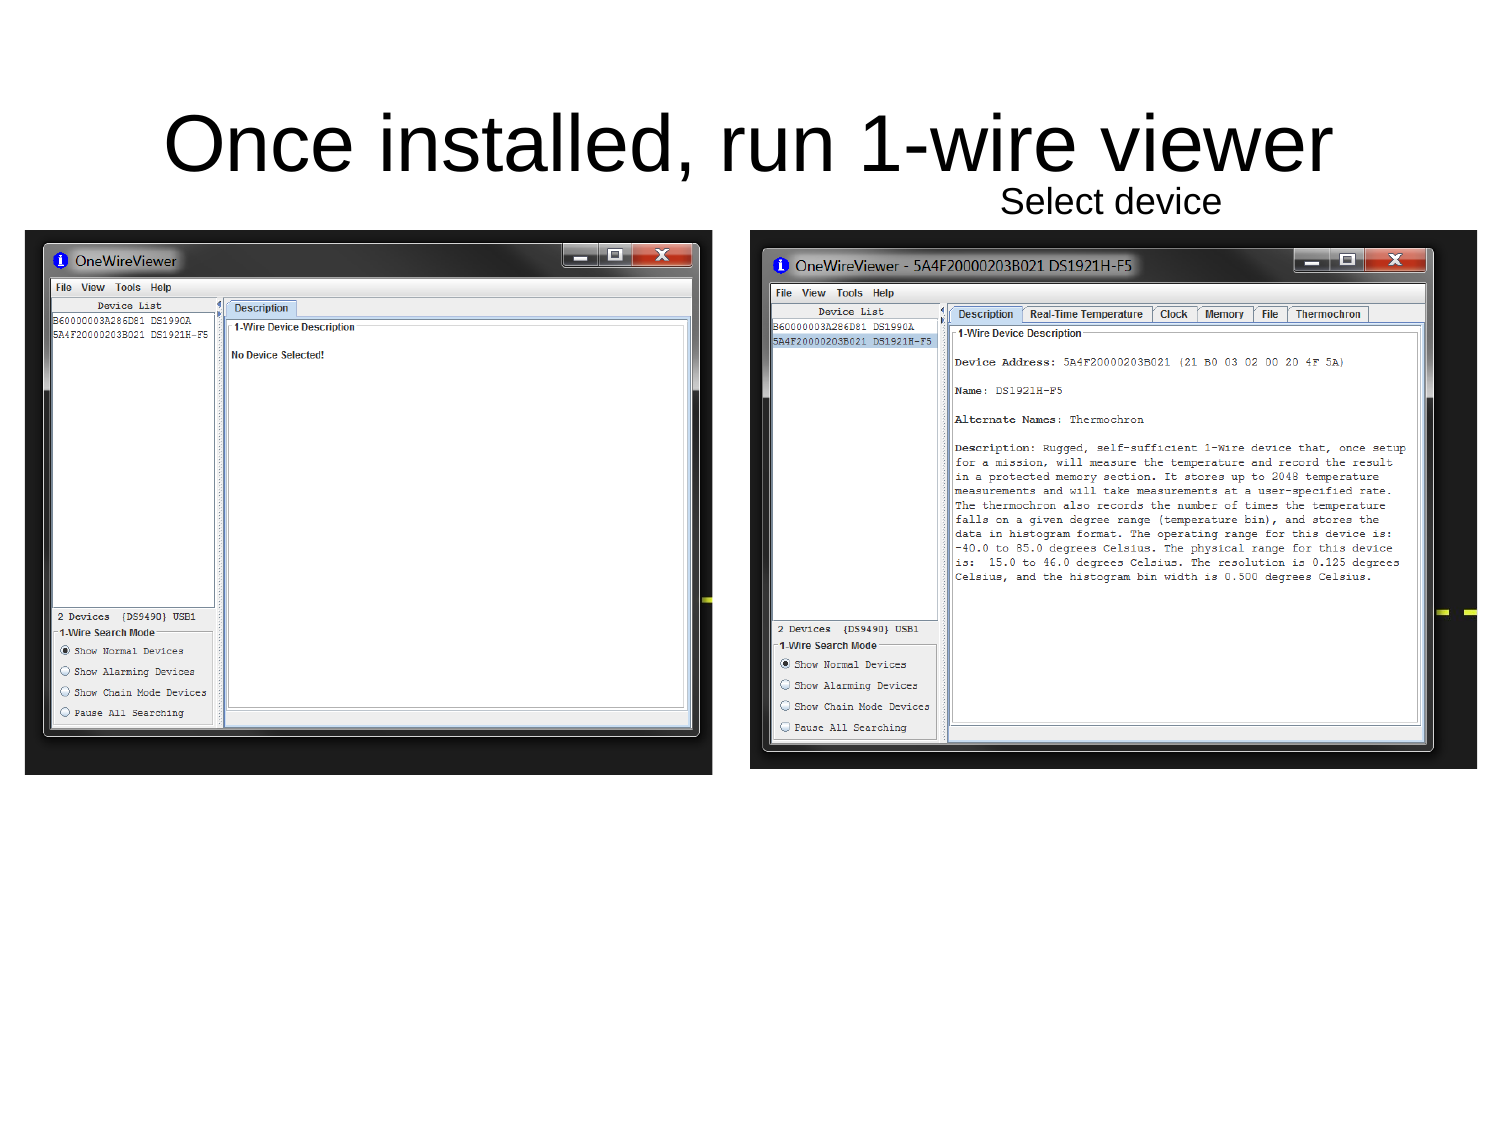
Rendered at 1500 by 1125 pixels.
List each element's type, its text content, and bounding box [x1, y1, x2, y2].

picture [749, 230, 1478, 769]
text_box Select device [985, 169, 1238, 228]
title Once installed, run 1-wire viewer [75, 45, 1425, 233]
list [24, 229, 713, 775]
